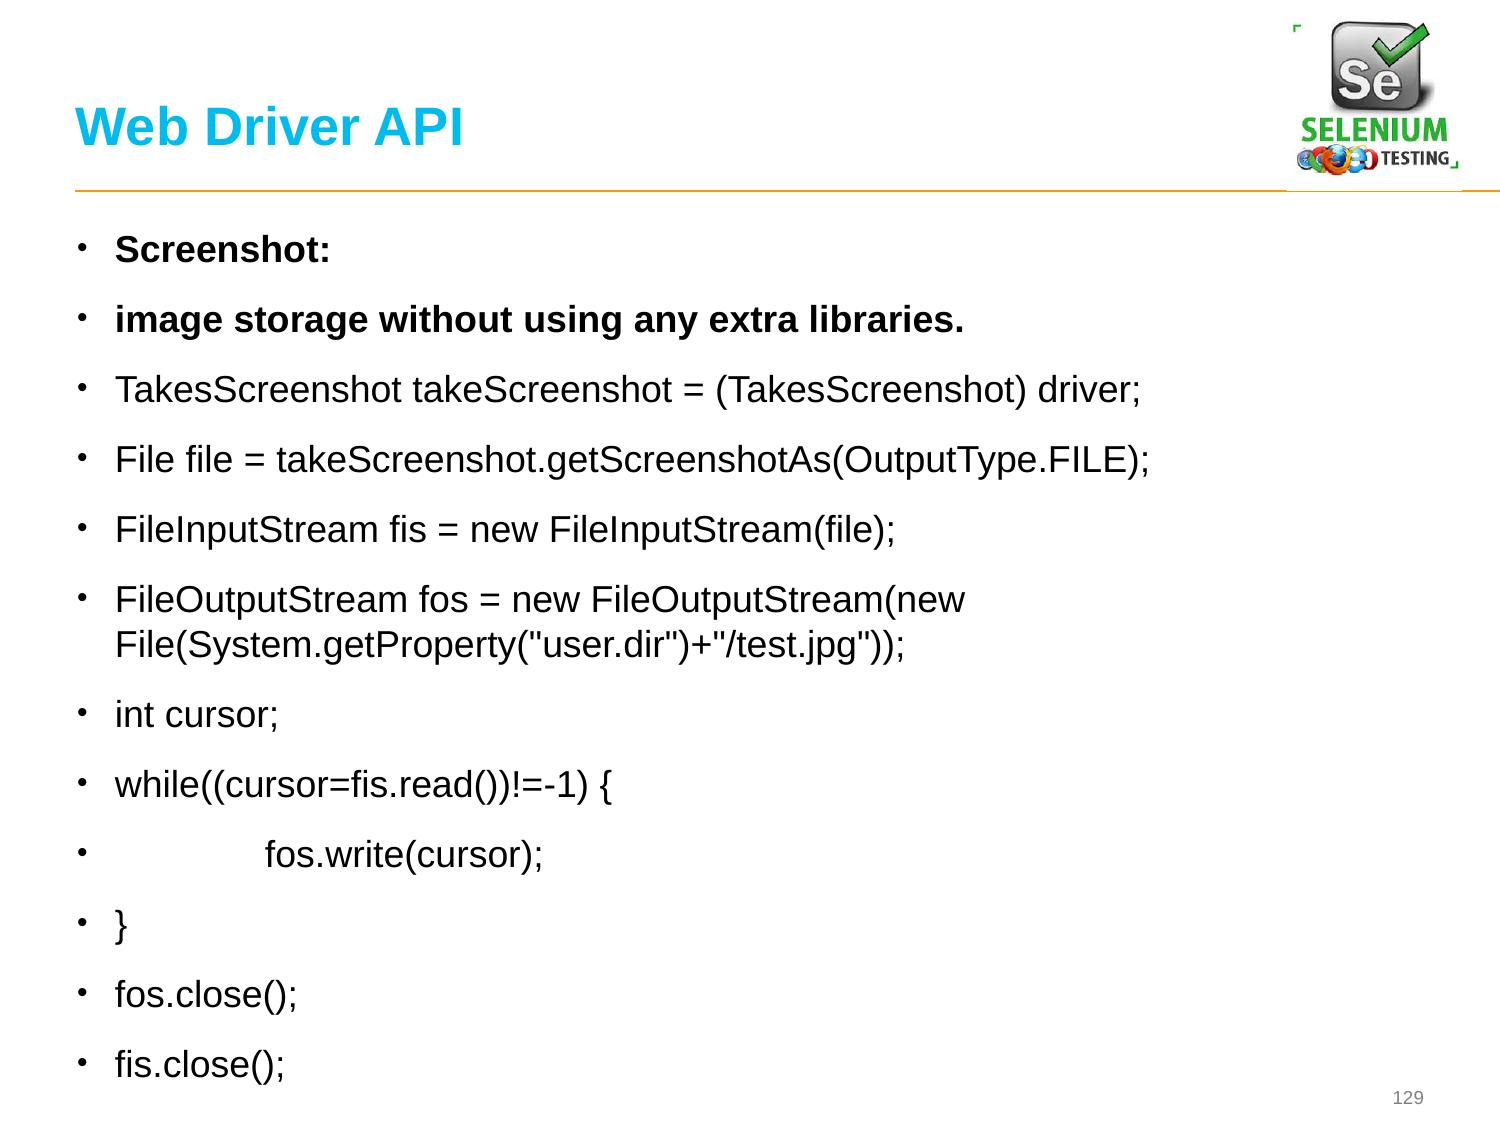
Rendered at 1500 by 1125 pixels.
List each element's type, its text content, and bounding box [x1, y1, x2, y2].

list Screenshot: image storage without using any extra libraries. TakesScreenshot takeScreenshot = (TakesScreenshot) driver; File file = takeScreenshot.getScreenshotAs(OutputType.FILE); FileInputStream fis = new FileInputStream(file); FileOutputStream fos = new FileOutputStream(new File(System.getProperty("user.dir")+"/test.jpg")); int cursor; while((cursor=fis.read())!=-1) { fos.write(cursor); } fos.close(); fis.close(); [77, 224, 1427, 1088]
title Web Driver API [75, 27, 1422, 157]
picture [1287, 16, 1462, 191]
